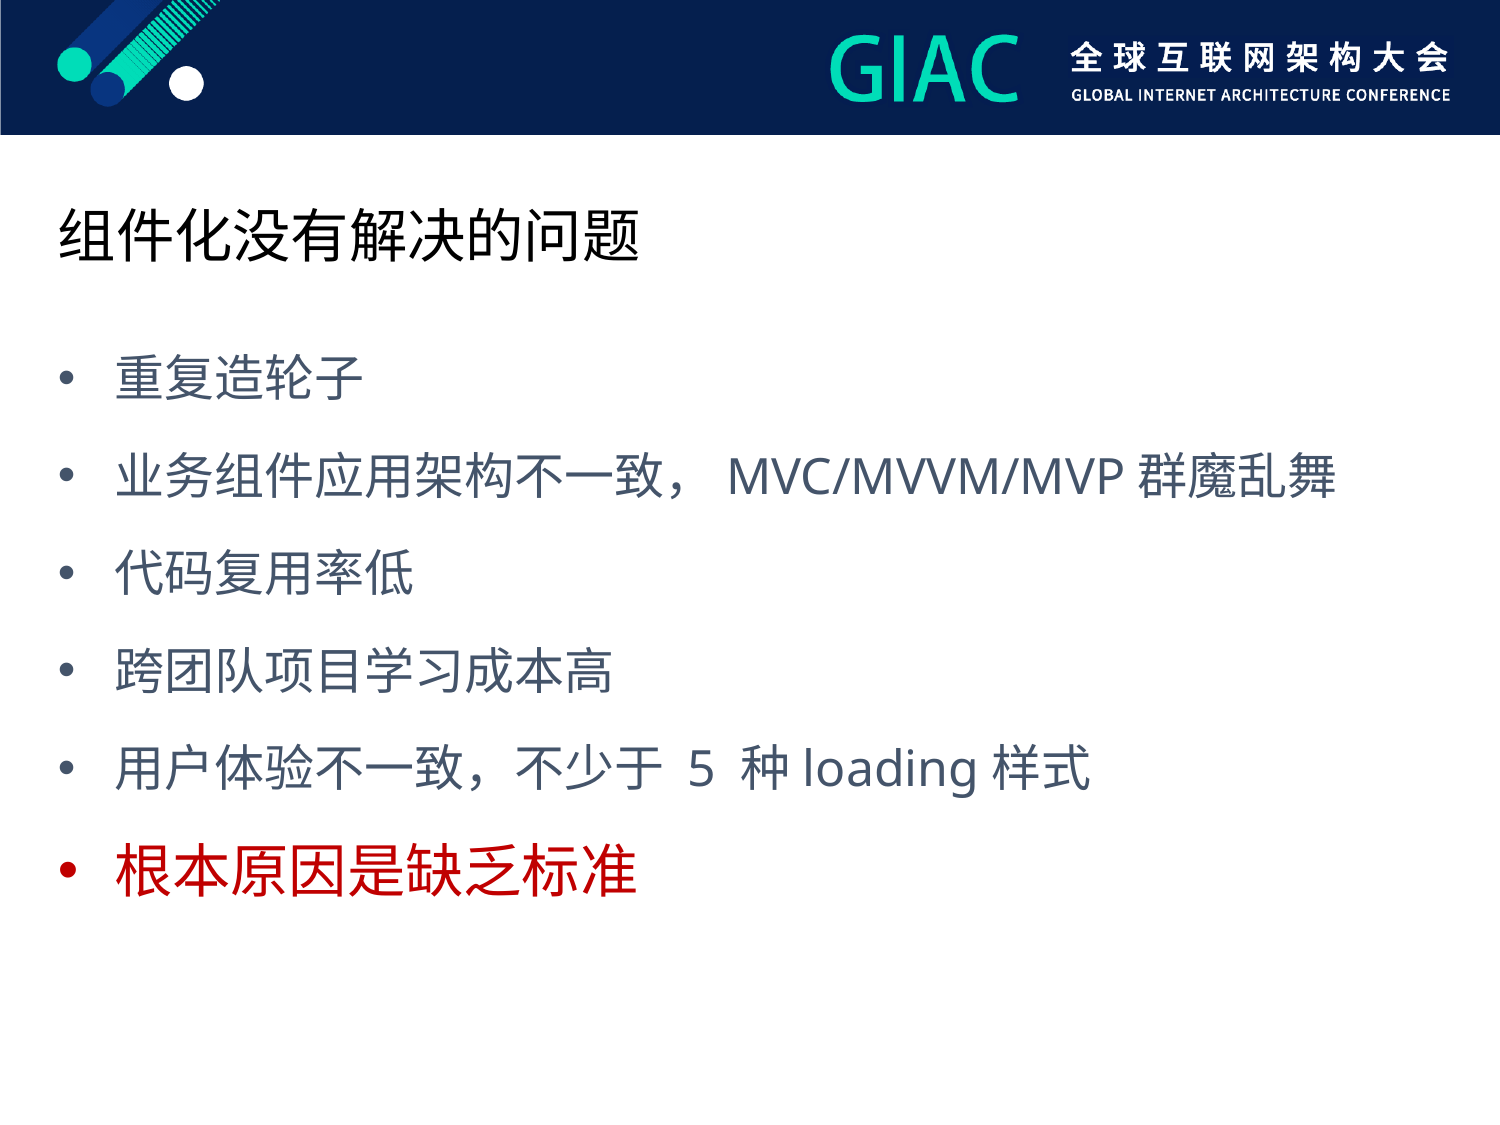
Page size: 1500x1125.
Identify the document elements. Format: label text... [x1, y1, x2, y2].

text_box 组件化没有解决的问题 [43, 191, 1131, 277]
text_box 重复造轮子 业务组件应用架构不一致，MVC/MVVM/MVP群魔乱舞 代码复用率低 跨团队项目学习成本高 用户体验不一致，不少于 5 种loading样式 根本原因是缺乏标准 [43, 339, 1374, 912]
picture [0, 0, 1500, 1125]
